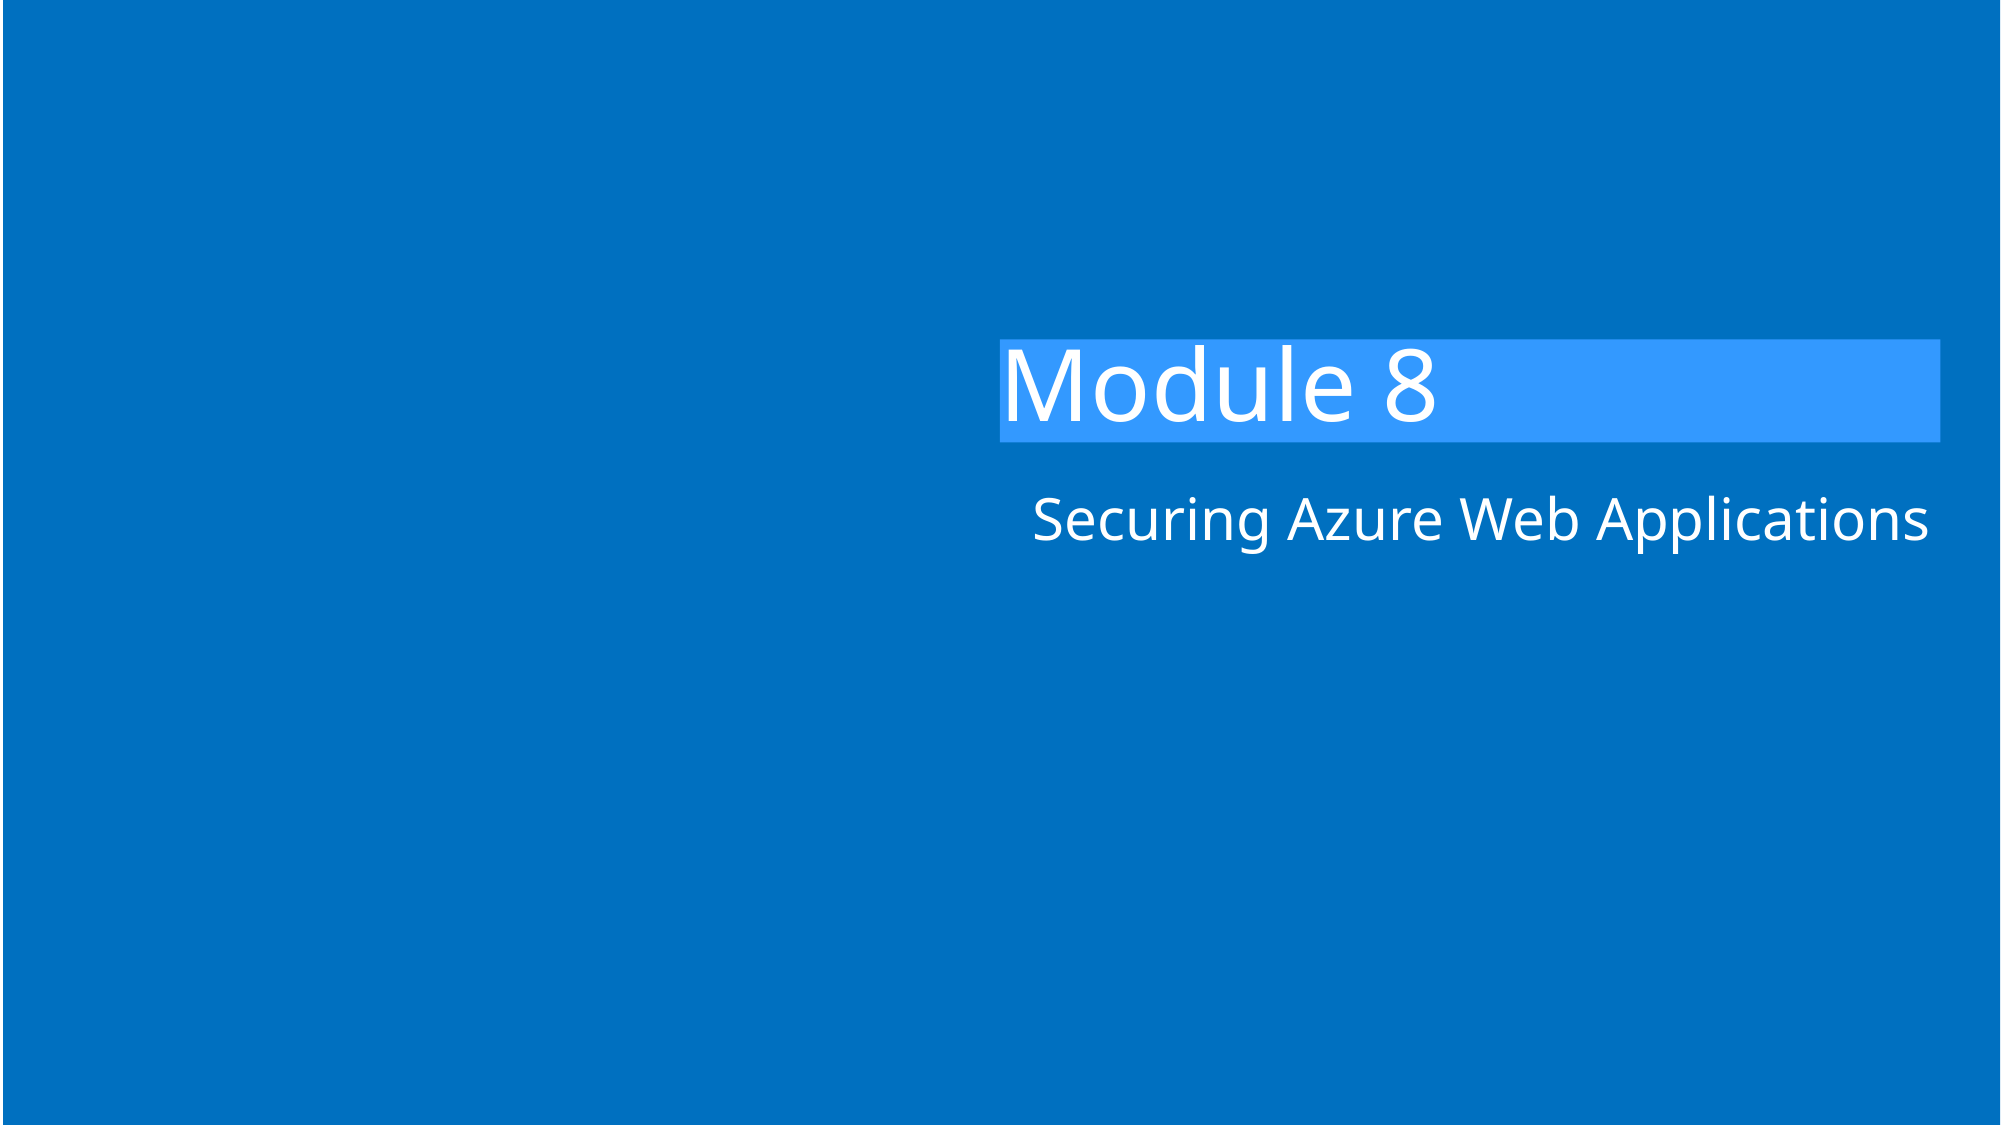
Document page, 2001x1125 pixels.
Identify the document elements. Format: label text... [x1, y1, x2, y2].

subtitle Securing Azure Web Applications [999, 474, 1964, 657]
title Module 8 [999, 339, 1941, 443]
